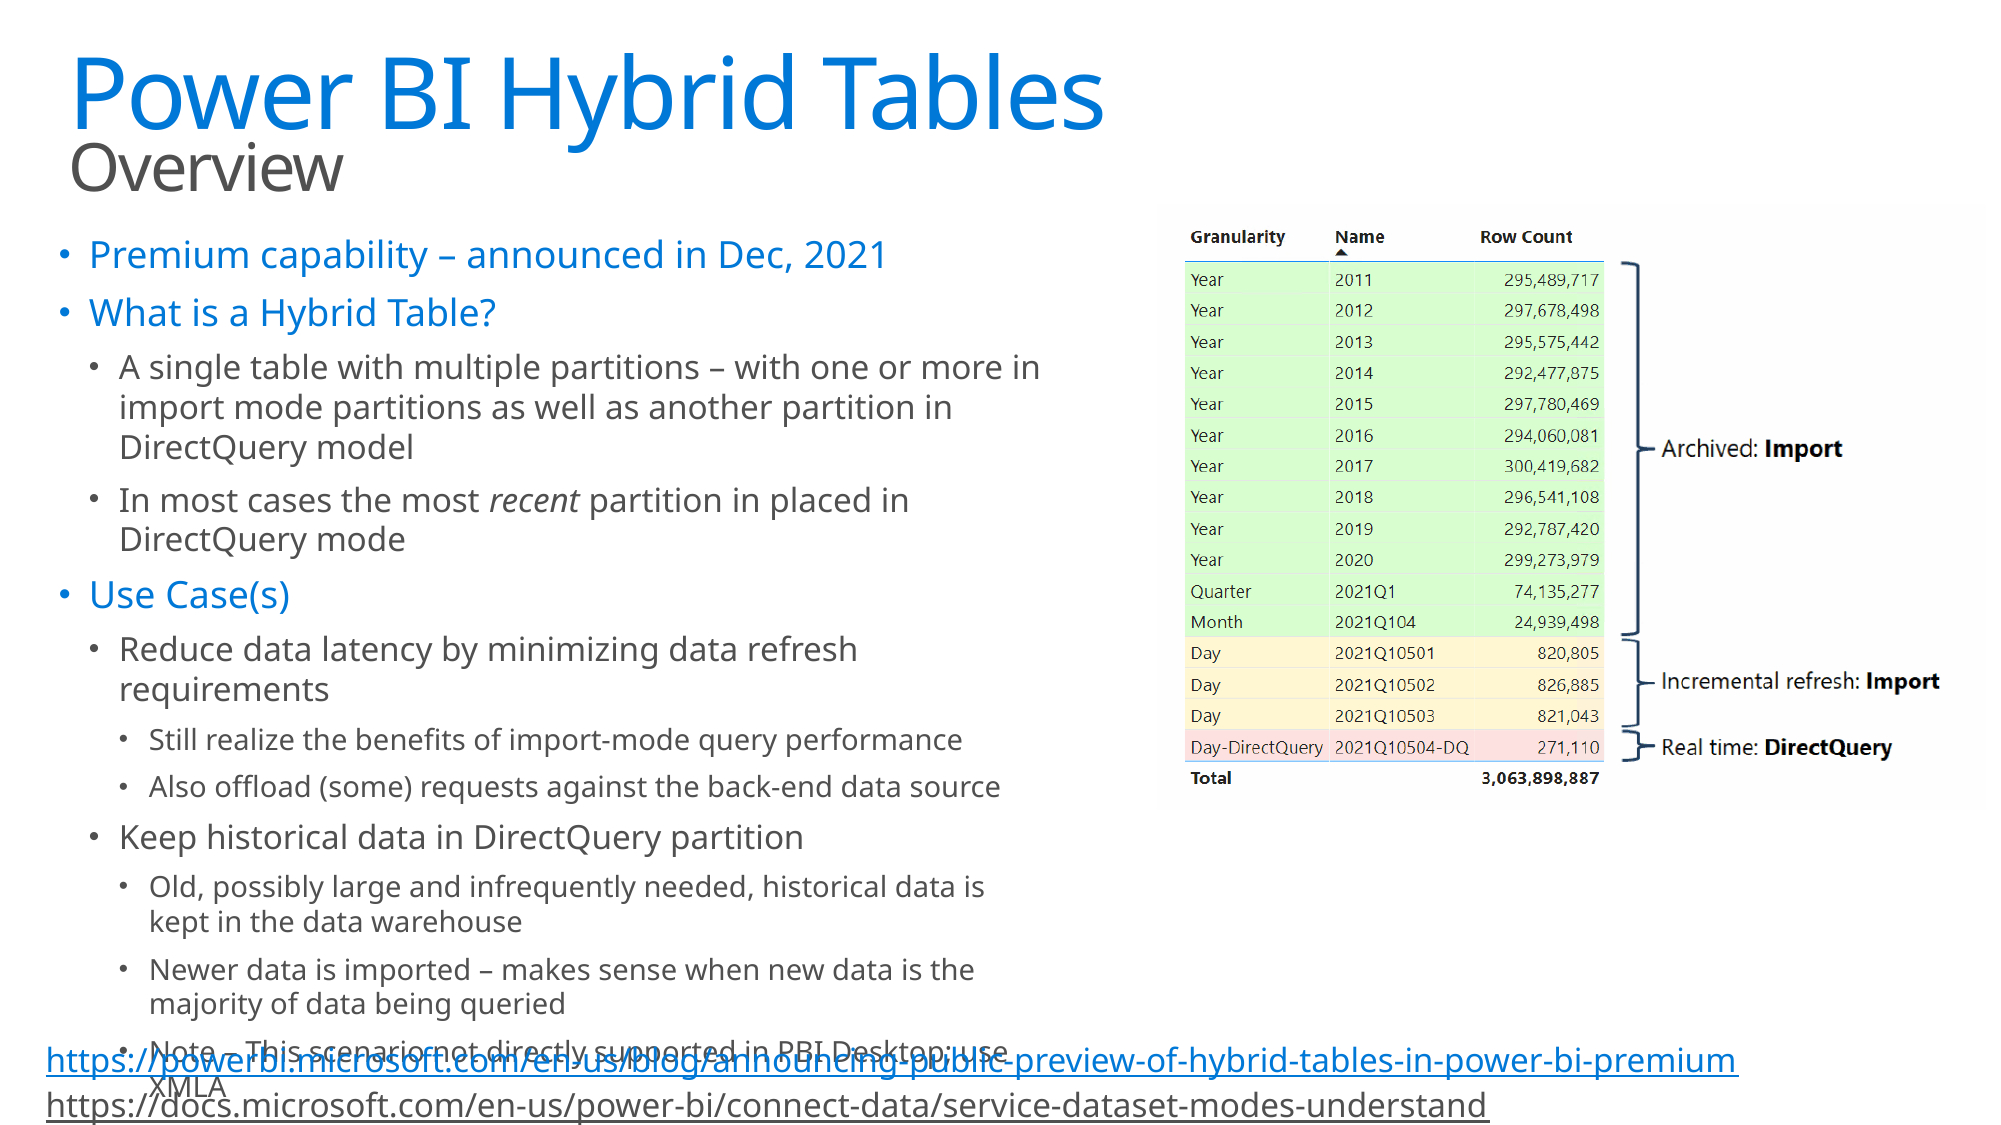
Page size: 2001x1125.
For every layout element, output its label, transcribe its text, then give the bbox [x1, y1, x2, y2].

title Power BI Hybrid Tables Overview [44, 47, 1957, 196]
text_box https://powerbi.microsoft.com/en-us/blog/announcing-public-preview-of-hybrid-tables-in-power-bi-premium https://docs.microsoft.com/en-us/power-bi/connect-data/service-dataset-modes-understand [30, 1031, 1972, 1125]
text_box Premium capability – announced in Dec, 2021 What is a Hybrid Table? A single table with multiple partitions – with one or more in import mode partitions as well as another partition in DirectQuery model In most cases the most recent partition in placed in DirectQuery mode Use Case(s) Reduce data latency by minimizing data refresh requirements Still realize the benefits of import-mode query performance Also offload (some) requests against the back-end data source Keep historical data in DirectQuery partition Old, possibly large and infrequently needed, historical data is kept in the data warehouse Newer data is imported – makes sense when new data is the majority of data being queried Note – This scenario not directly supported in PBI Desktop; use XMLA [44, 223, 1060, 1031]
picture [1156, 204, 1987, 810]
